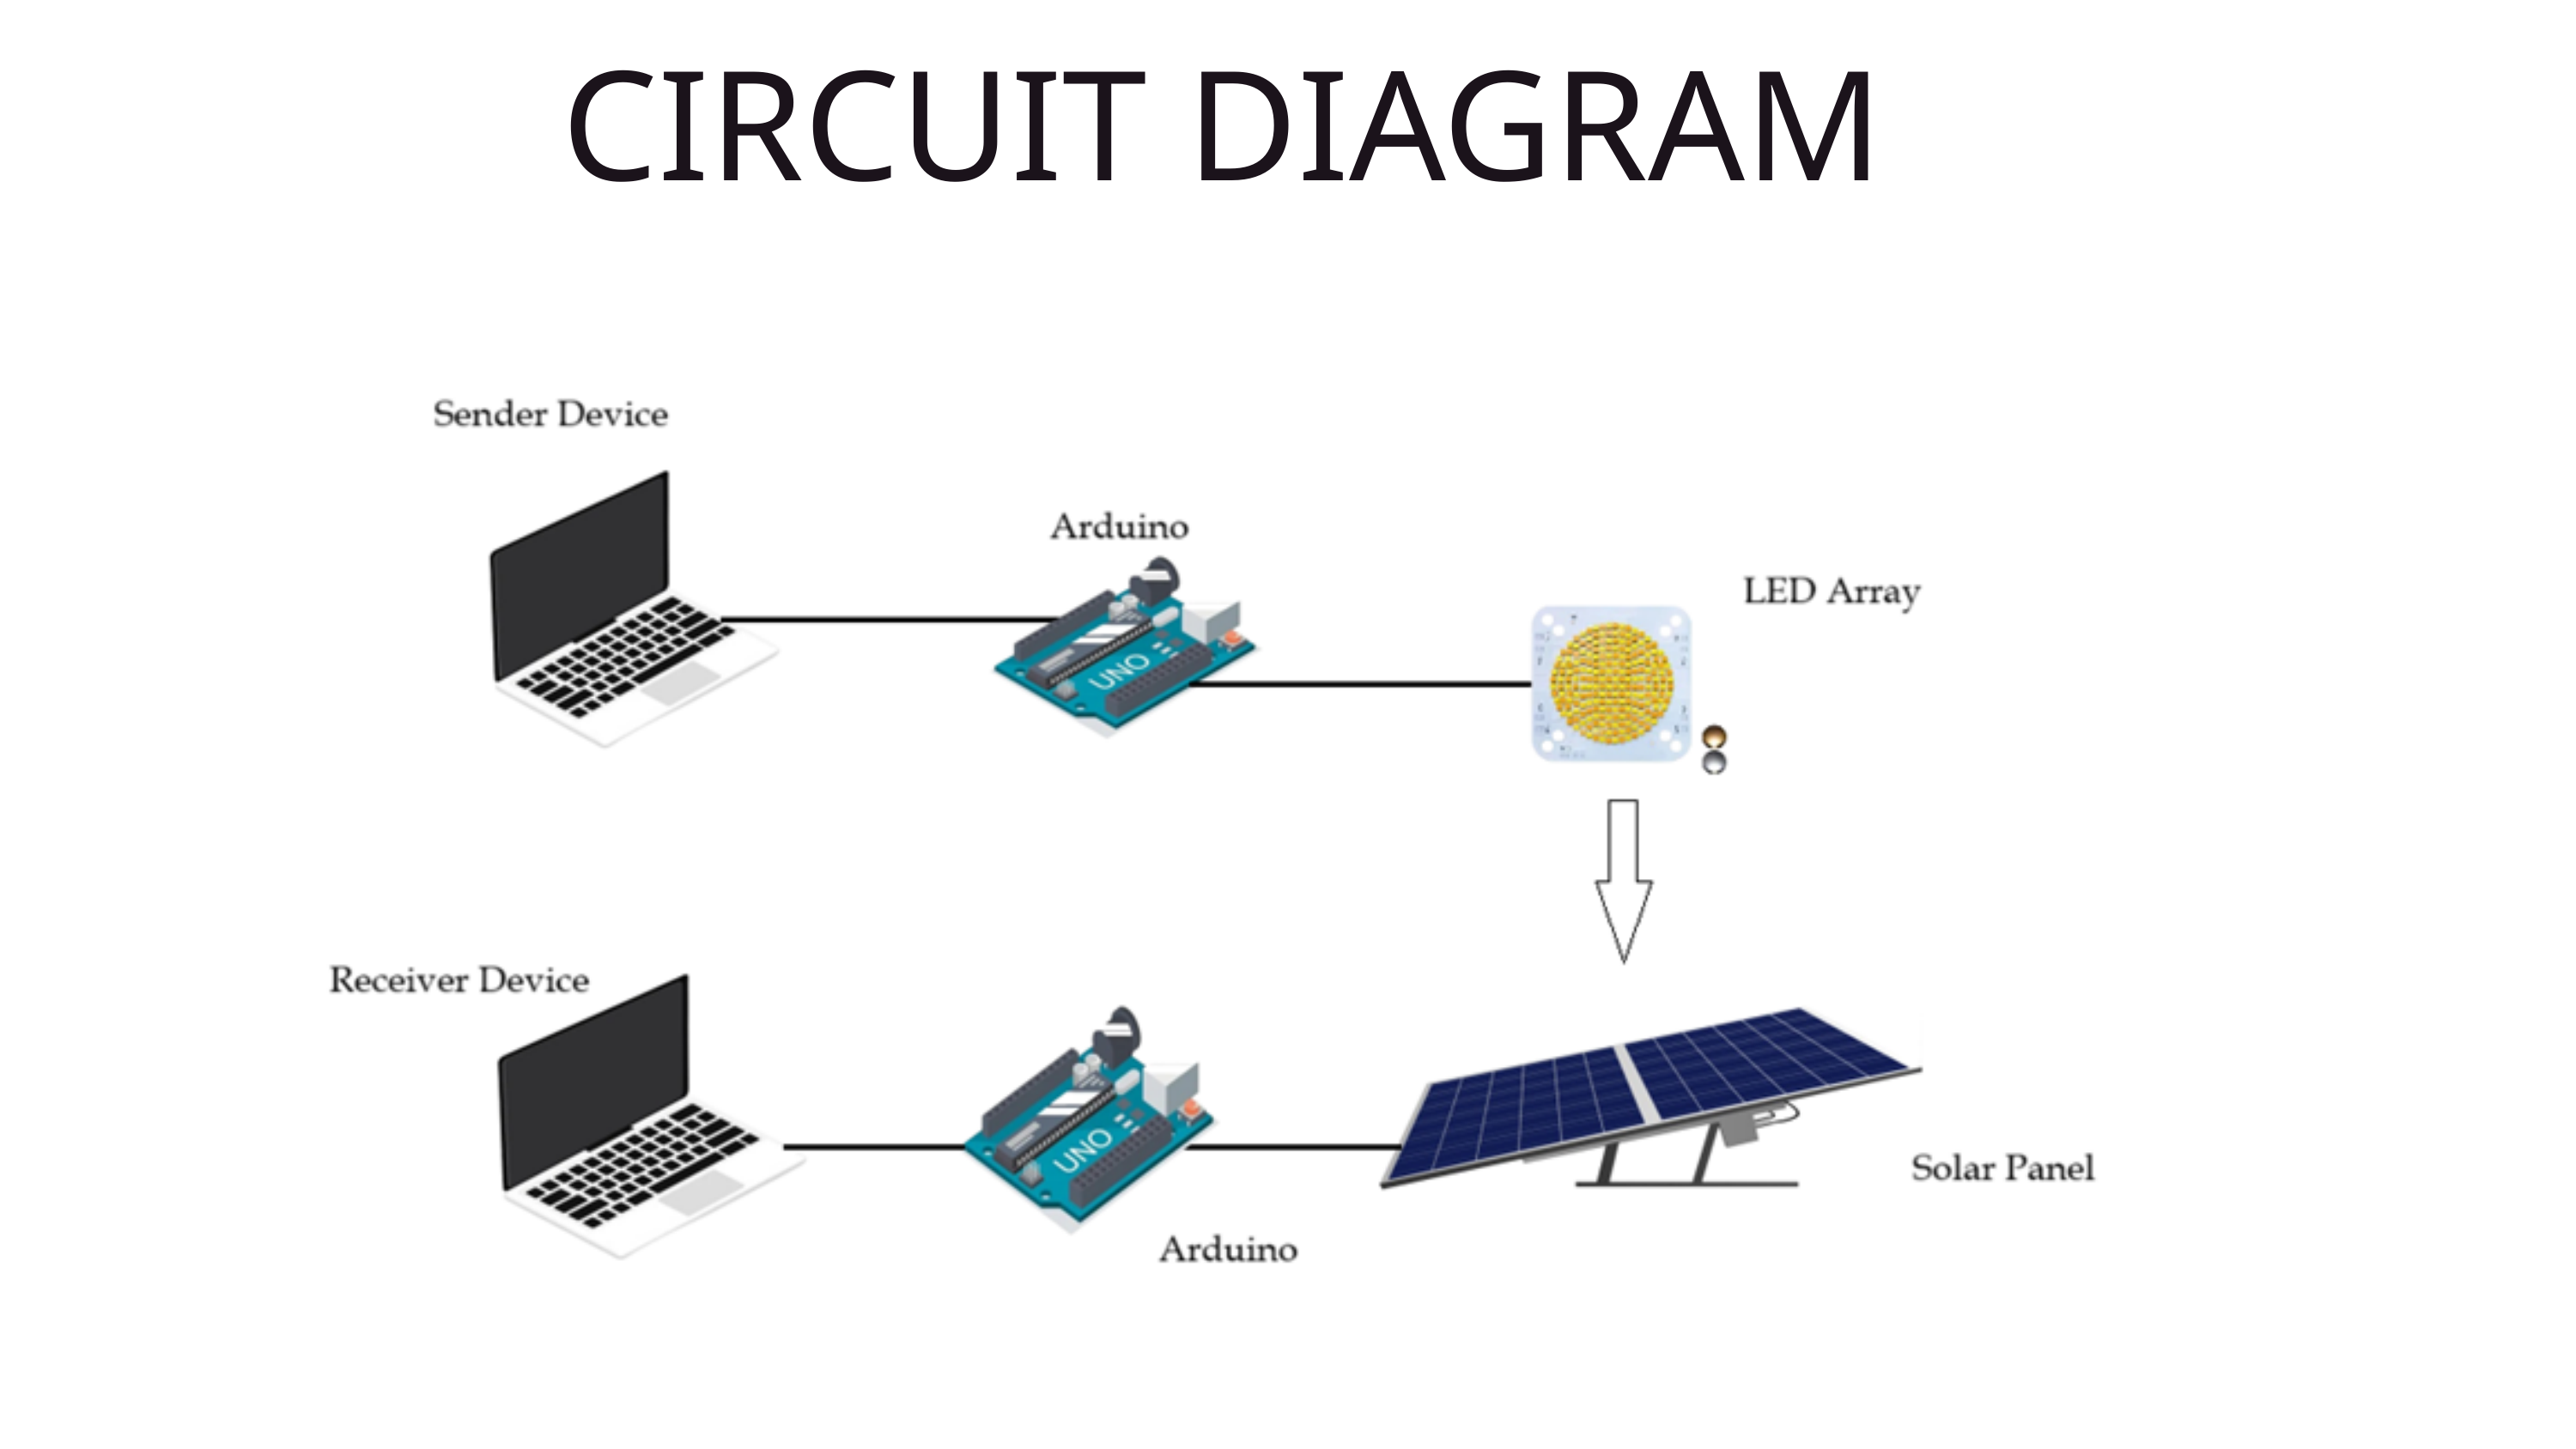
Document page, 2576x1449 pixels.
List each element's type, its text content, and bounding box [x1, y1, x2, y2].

text_box [225, 236, 2351, 1431]
text_box CIRCUIT DIAGRAM [562, 58, 2014, 211]
